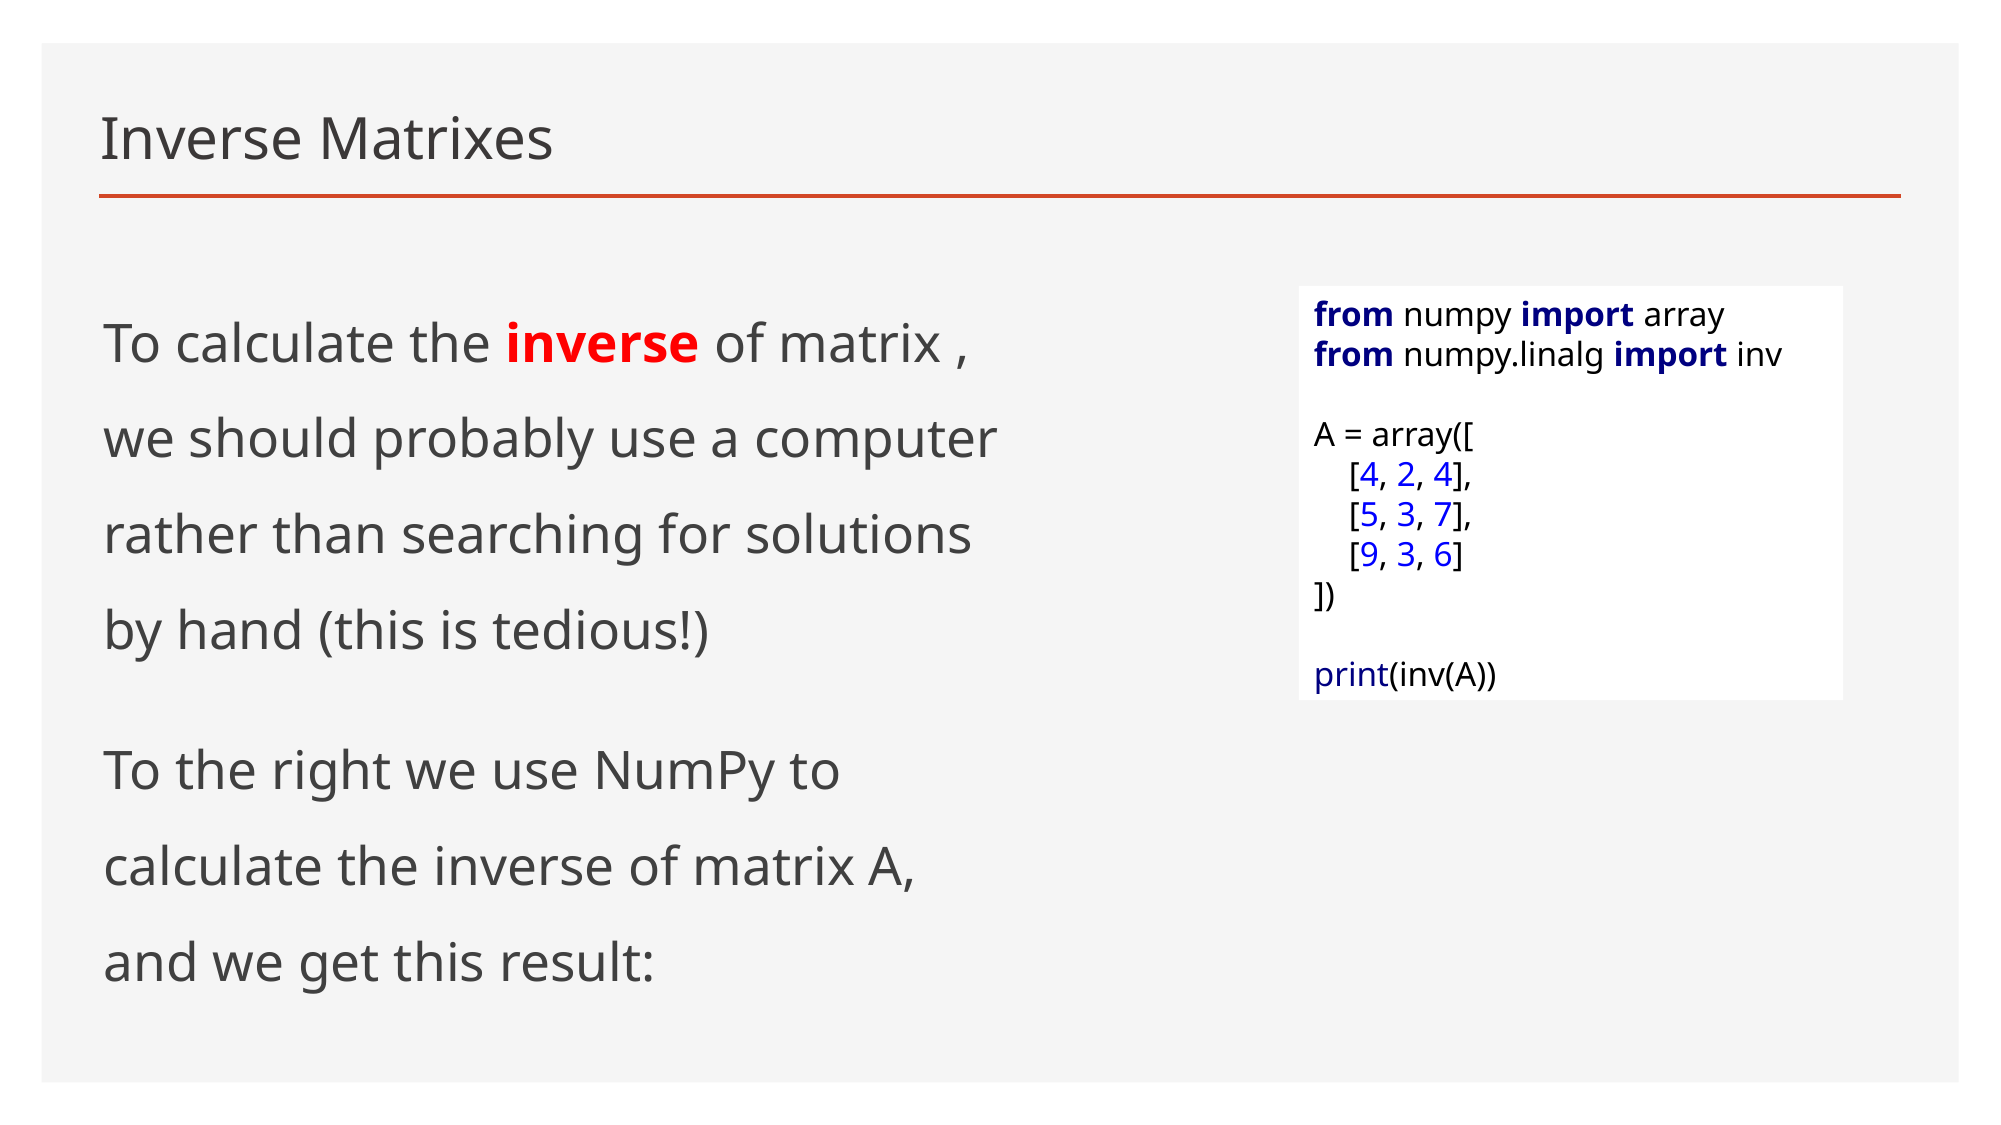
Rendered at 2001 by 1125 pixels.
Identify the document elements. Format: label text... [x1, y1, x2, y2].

title Inverse Matrixes [85, 73, 1214, 179]
text_box from numpy import array from numpy.linalg import inv A = array([ [4, 2, 4], [5, 3, 7], [9, 3, 6] ]) print(inv(A)) [1298, 285, 1844, 701]
